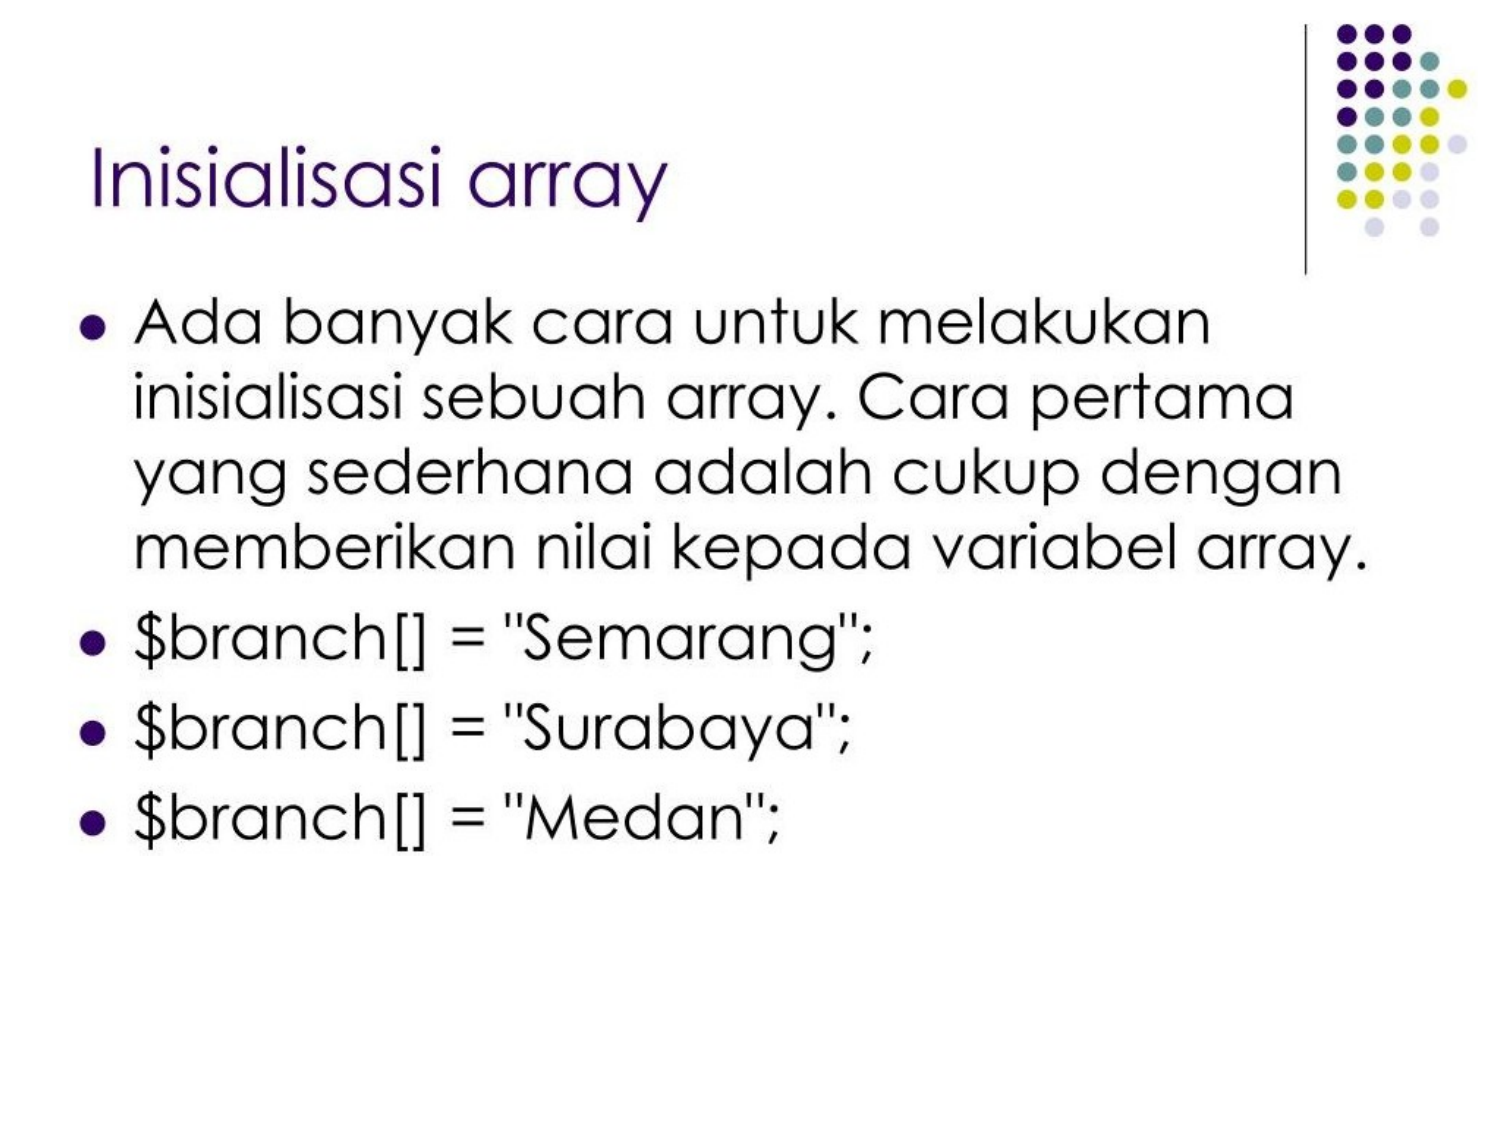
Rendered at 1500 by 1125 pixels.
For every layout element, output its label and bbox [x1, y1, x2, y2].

picture [68, 20, 1479, 856]
